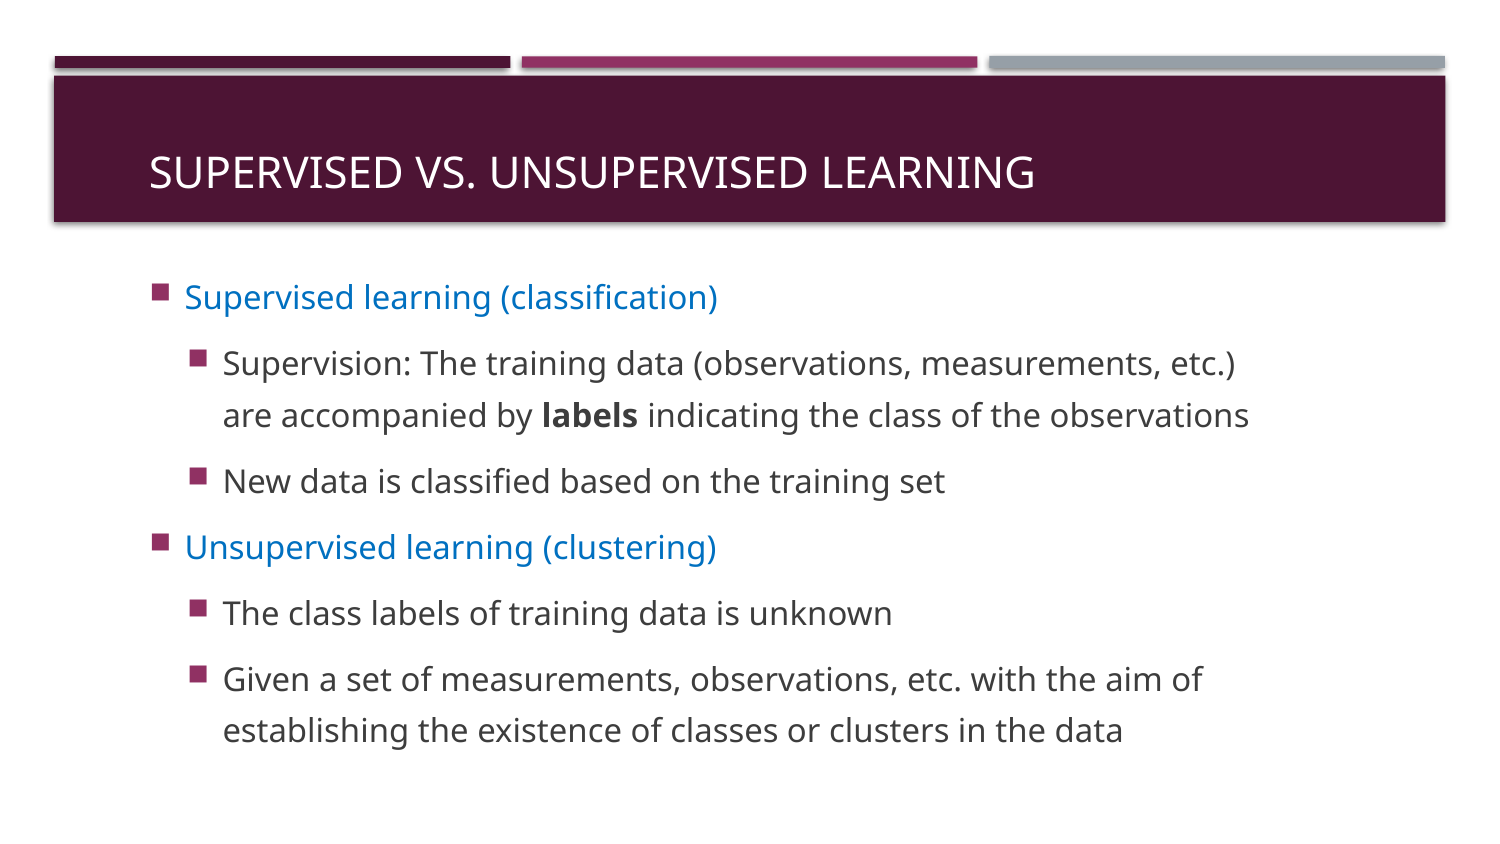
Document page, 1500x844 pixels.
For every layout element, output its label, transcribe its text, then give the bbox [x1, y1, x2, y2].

title Supervised vs. Unsupervised Learning [137, 109, 1219, 204]
list Supervised learning (classification) Supervision: The training data (observations, measurements, etc.) are accompanied by labels indicating the class of the observations New data is classified based on the training set Unsupervised learning (clustering) The class labels of training data is unknown Given a set of measurements, observations, etc. with the aim of establishing the existence of classes or clusters in the data [137, 259, 1288, 765]
